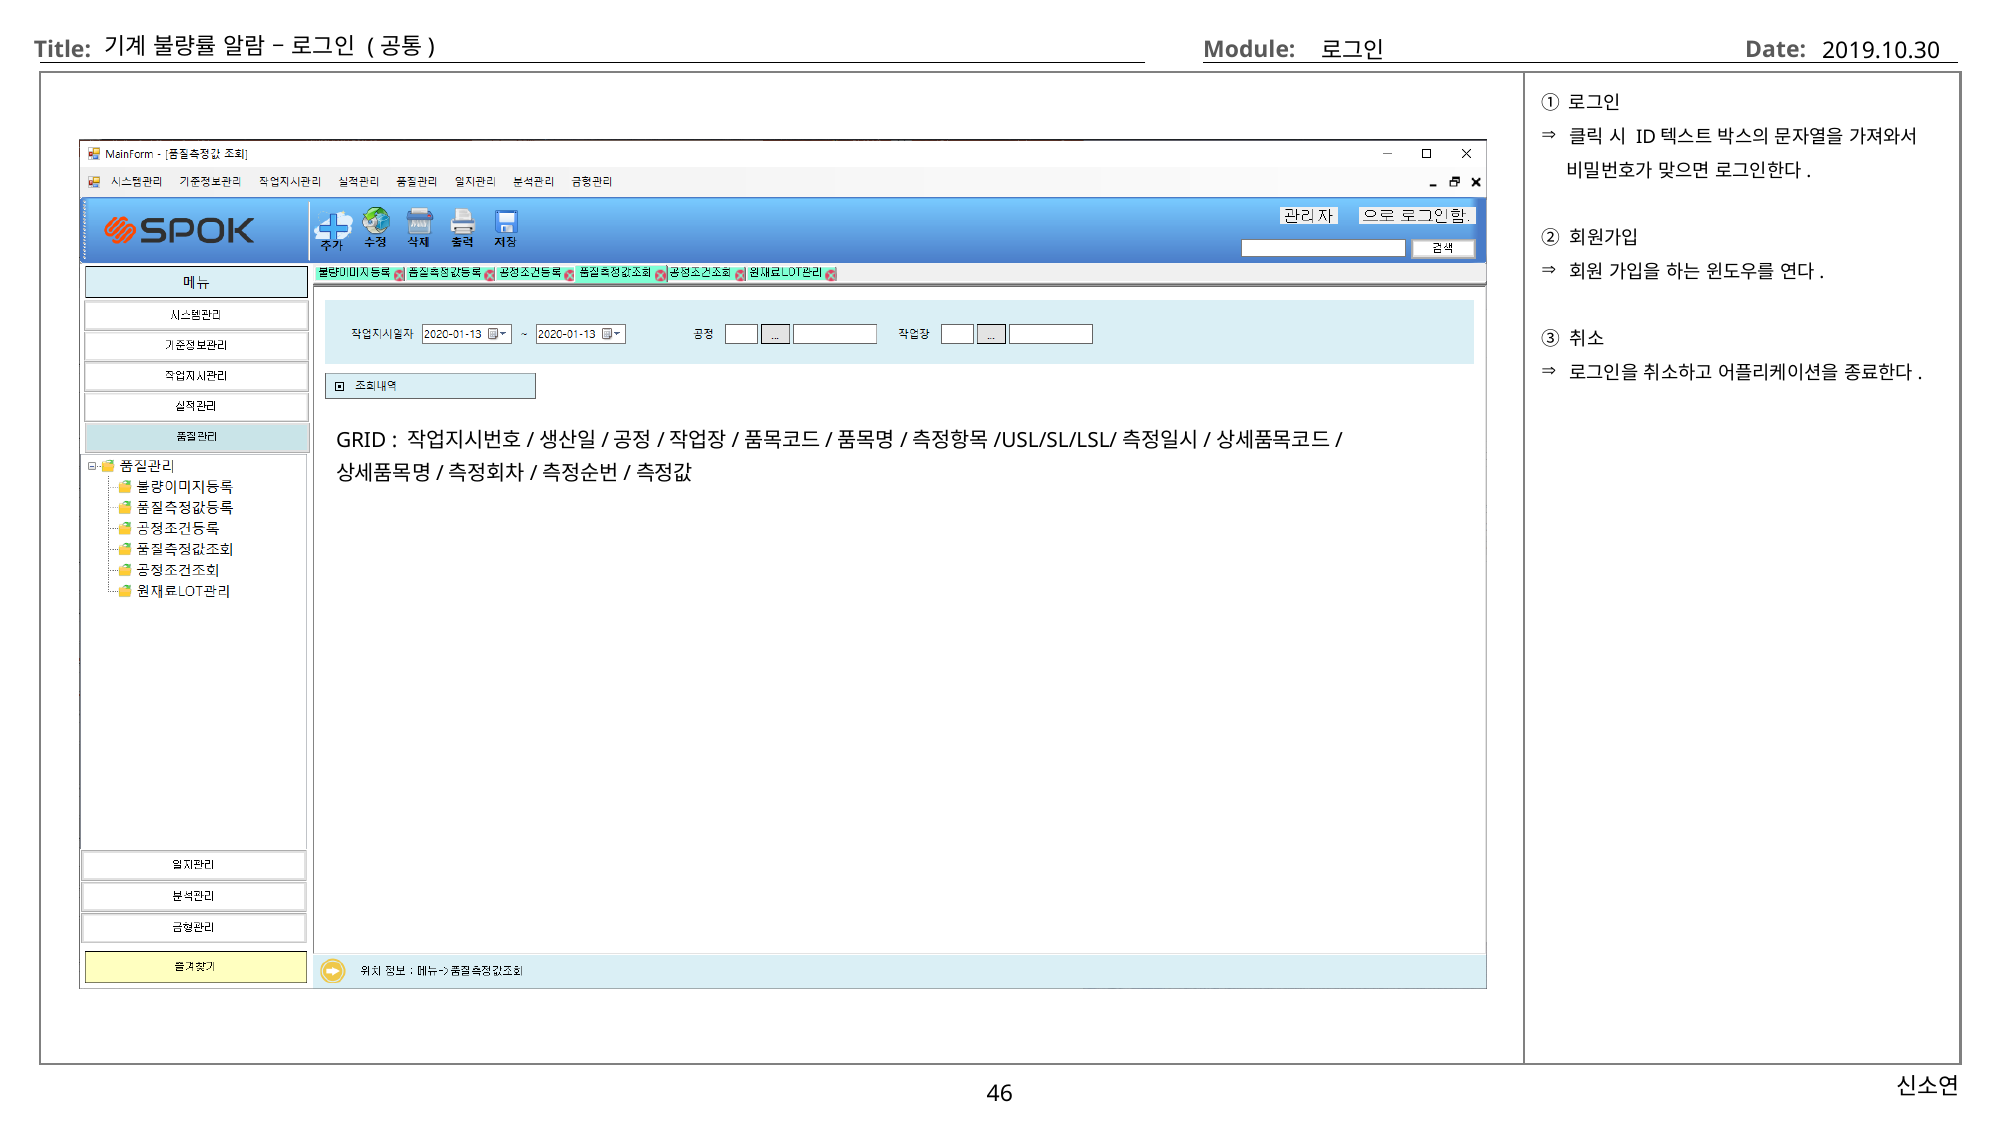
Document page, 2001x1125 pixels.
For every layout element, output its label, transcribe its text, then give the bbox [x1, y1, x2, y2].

list 신소연 [1526, 1067, 1960, 1103]
list 2019.10.30 [1822, 31, 1990, 67]
text_box ① 로그인 클릭 시 ID텍스트 박스의 문자열을 가져와서 비밀번호가 맞으면 로그인한다. ② 회원가입 회원 가입을 하는 윈도우를 연다. ③ 취소 로그인을 취소하고 어플리케이션을 종료한다. [1526, 72, 1960, 425]
title 기계 불량률 알람 – 로그인 (공통) [104, 29, 1123, 66]
list 로그인 [1321, 31, 1651, 67]
picture [79, 139, 1487, 989]
